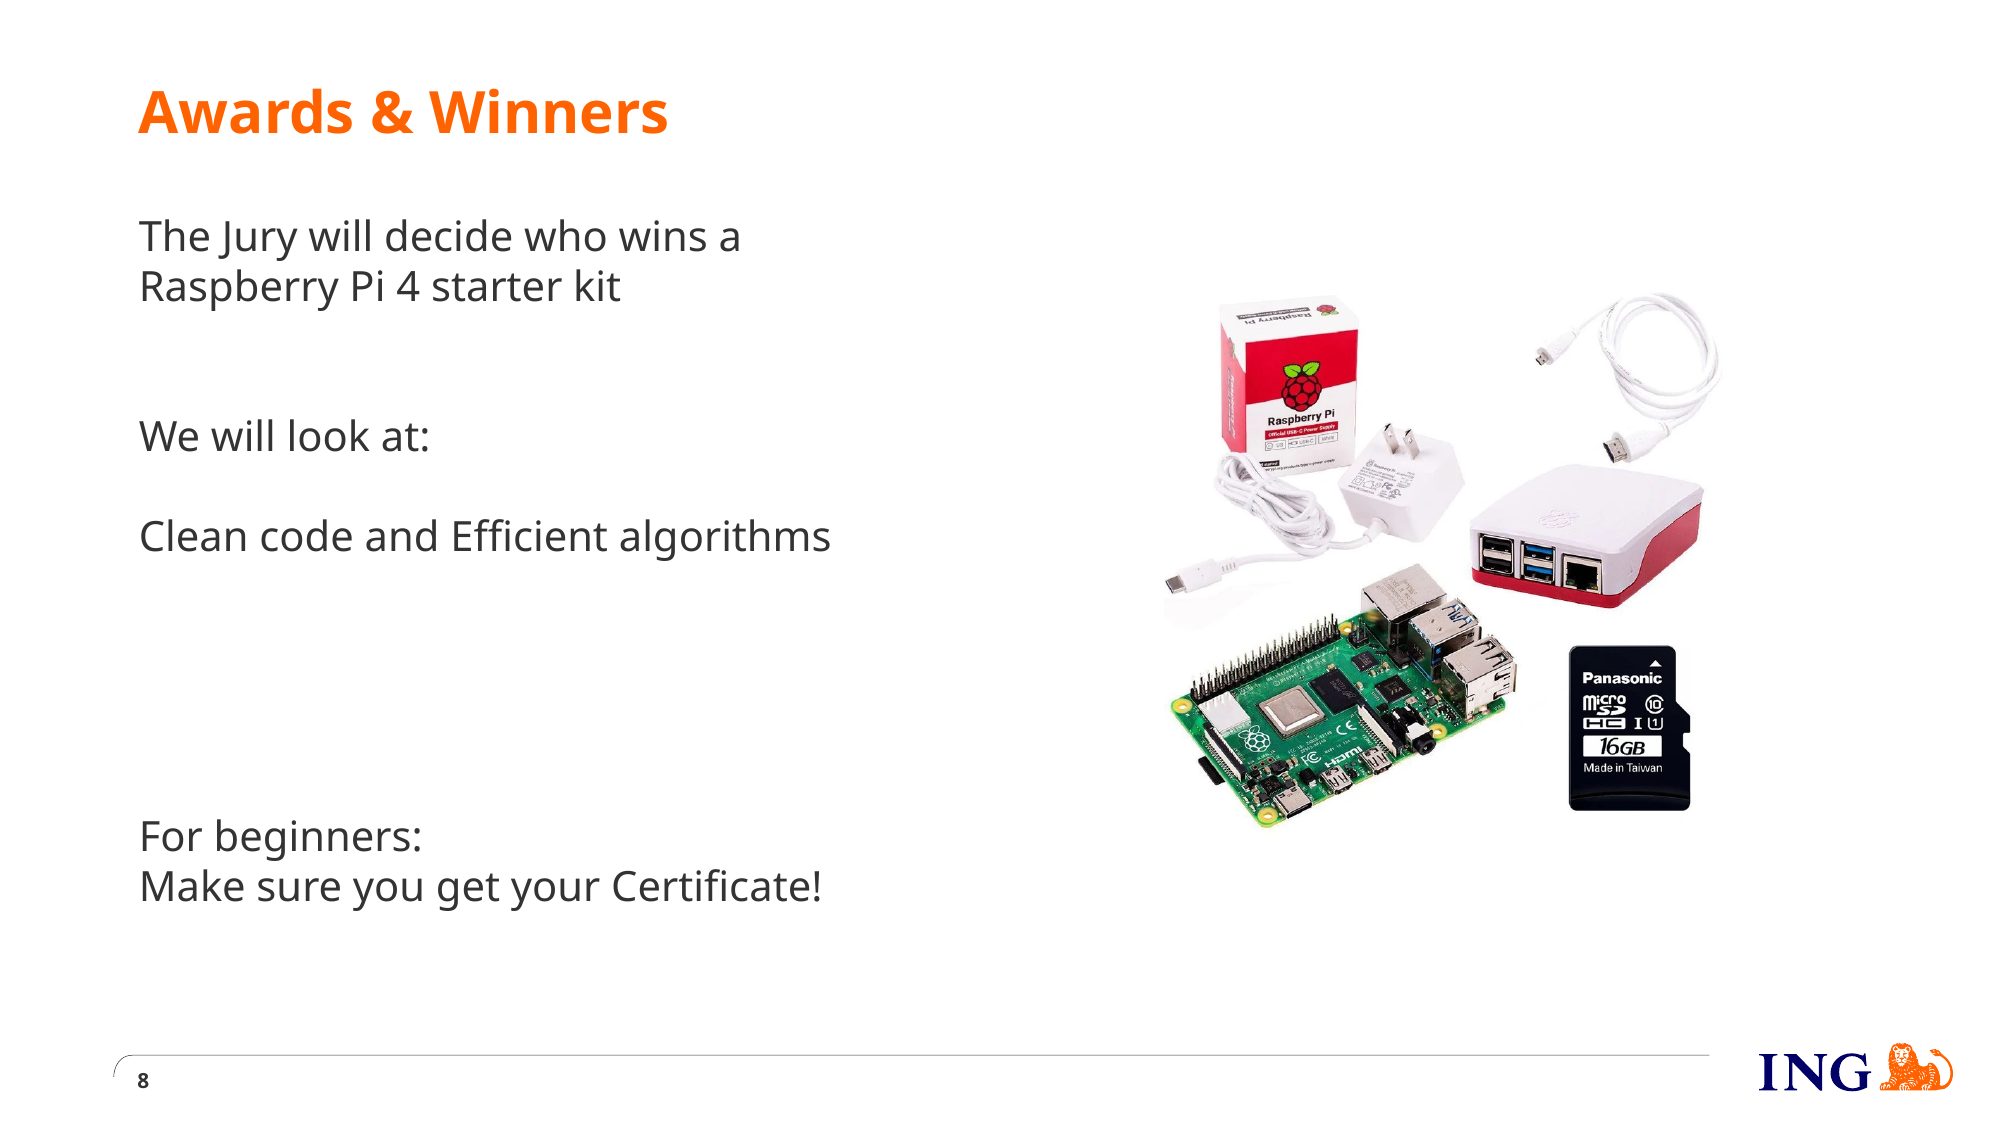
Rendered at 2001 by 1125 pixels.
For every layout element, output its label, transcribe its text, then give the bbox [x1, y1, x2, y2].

picture [1164, 281, 1728, 844]
title Awards & Winners [138, 46, 1860, 187]
list The Jury will decide who wins a Raspberry Pi 4 starter kit We will look at: Clean code and Efficient algorithms For beginners: Make sure you get your Certificate! [138, 209, 950, 1018]
